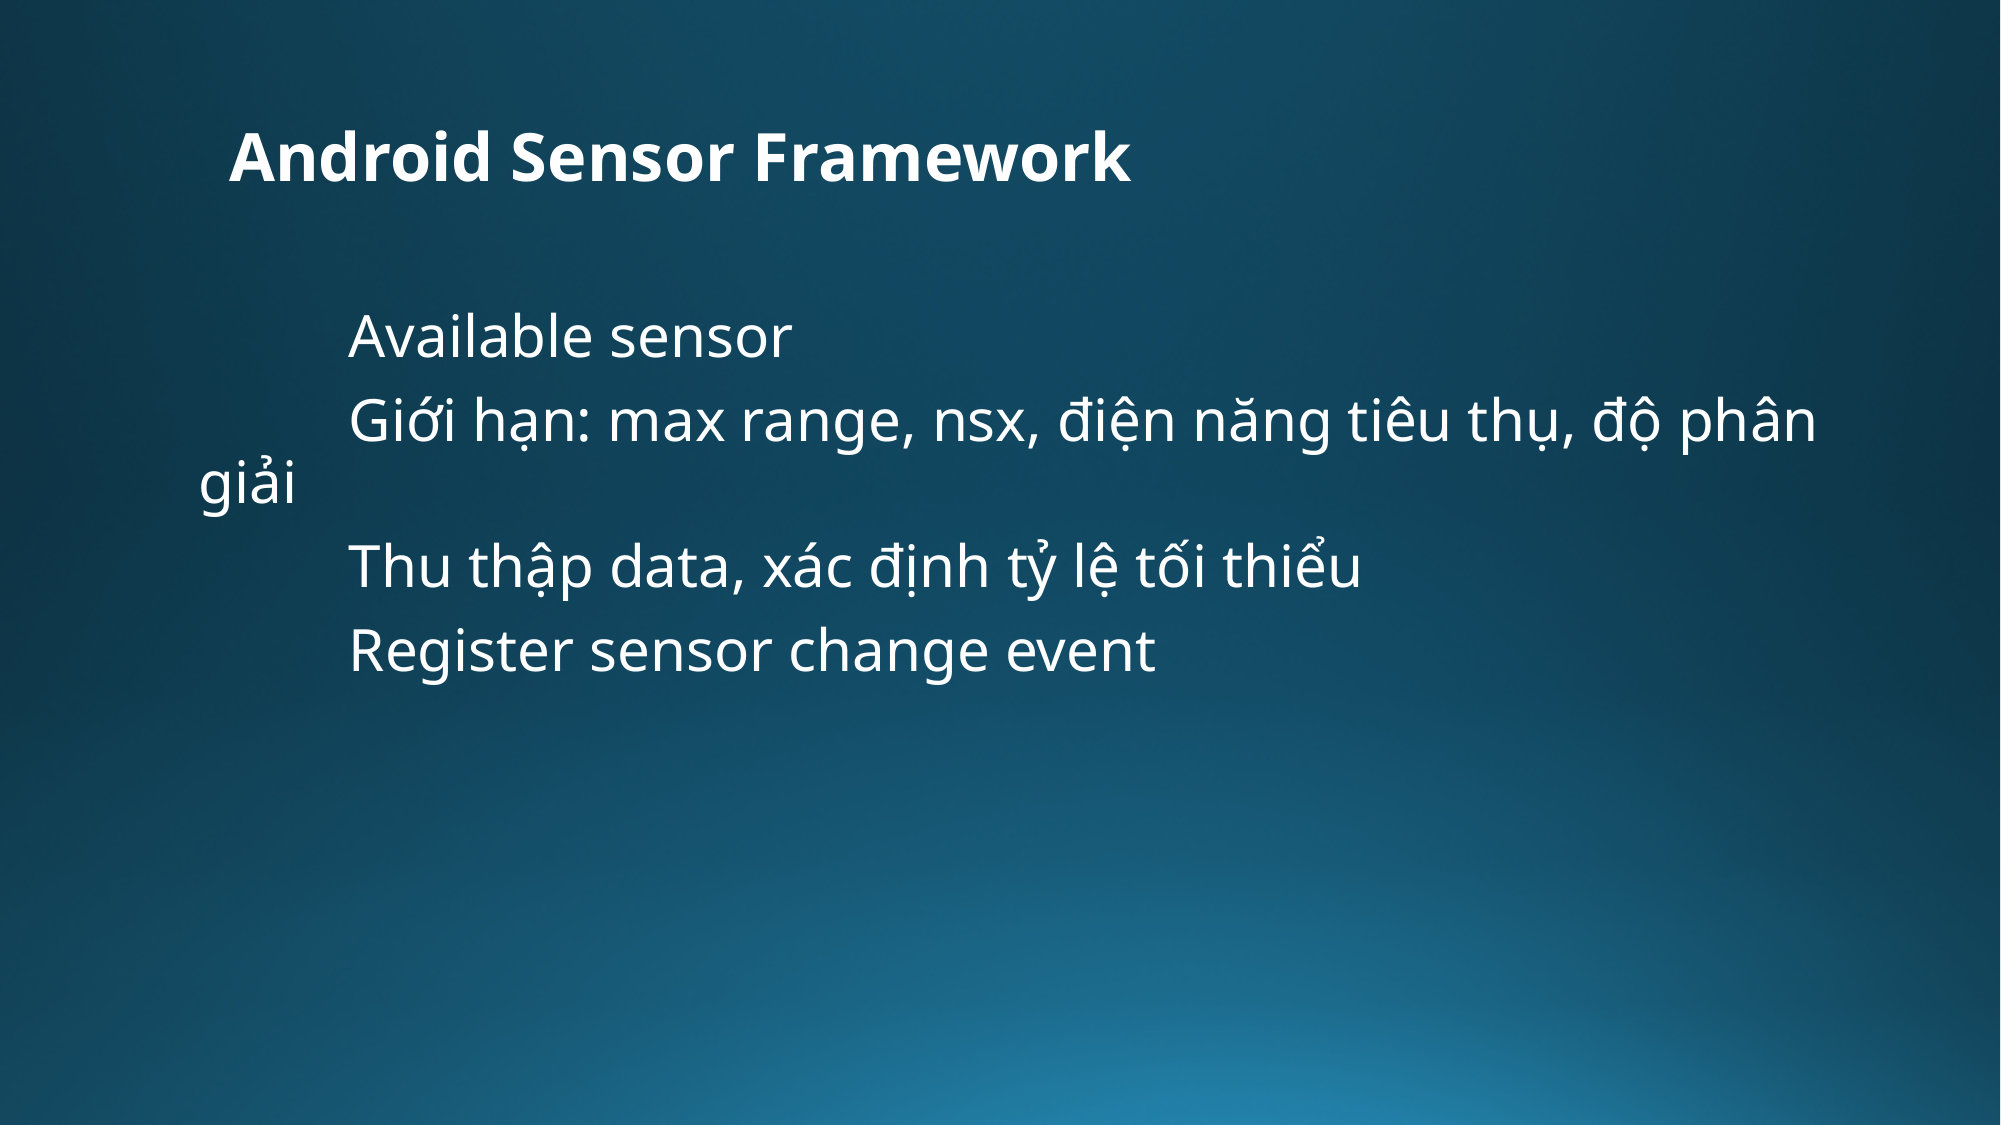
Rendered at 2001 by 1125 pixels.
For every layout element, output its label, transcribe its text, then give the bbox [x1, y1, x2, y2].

picture [0, 0, 2001, 1125]
list Available sensor Giới hạn: max range, nsx, điện năng tiêu thụ, độ phân giải Thu thập data, xác định tỷ lệ tối thiểu Register sensor change event [183, 299, 1863, 1014]
text_box Android Sensor Framework [214, 107, 1781, 282]
